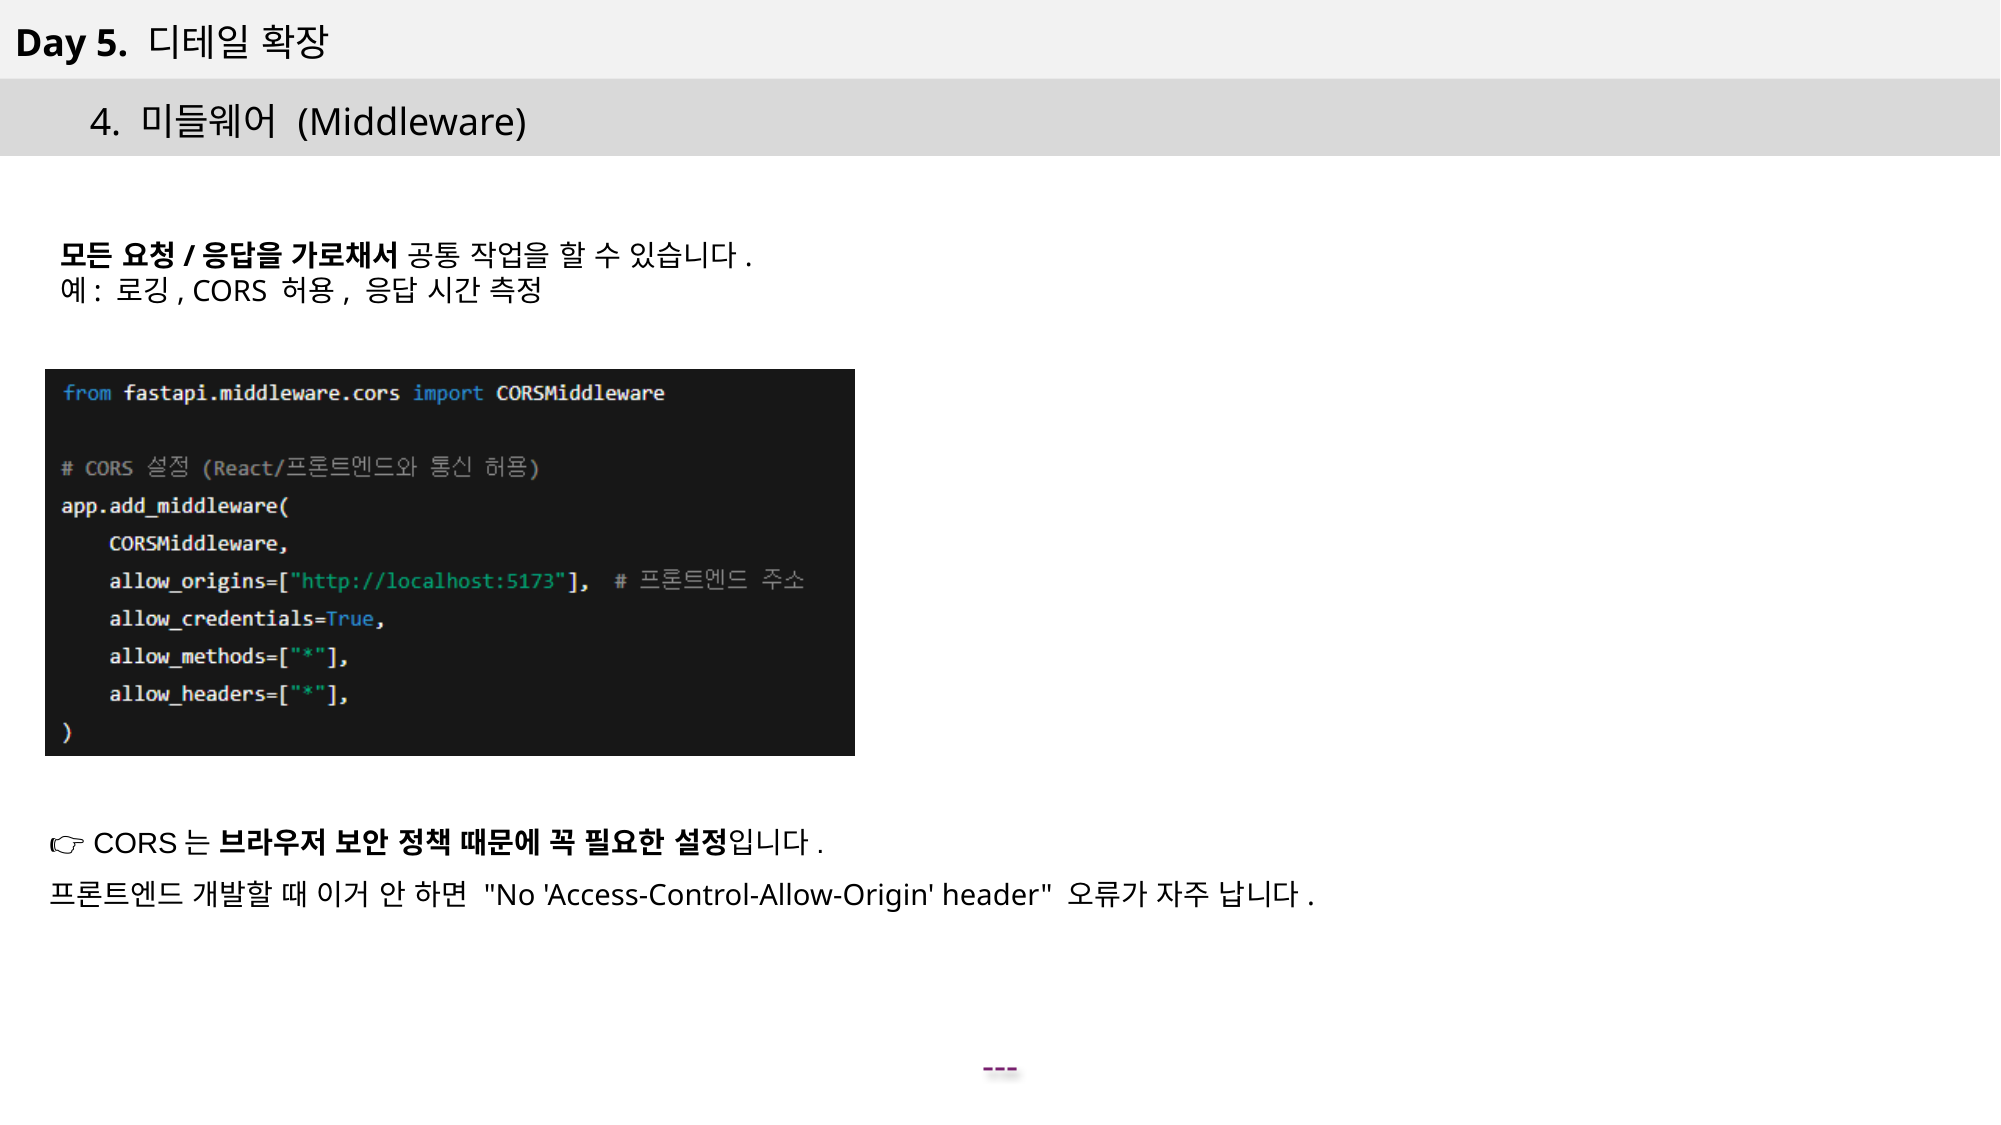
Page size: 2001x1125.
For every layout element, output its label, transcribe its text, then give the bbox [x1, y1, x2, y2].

text_box 👉 CORS는 브라우저 보안 정책 때문에 꼭 필요한 설정입니다. 프론트엔드 개발할 때 이거 안 하면 "No 'Access-Control-Allow-Origin' header" 오류가 자주 납니다. [34, 799, 1353, 919]
picture [44, 368, 856, 756]
text_box 모든 요청/응답을 가로채서 공통 작업을 할 수 있습니다. 예: 로깅, CORS 허용, 응답 시간 측정 [45, 229, 1057, 315]
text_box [0, 0, 2000, 157]
text_box --- [0, 1034, 2000, 1095]
